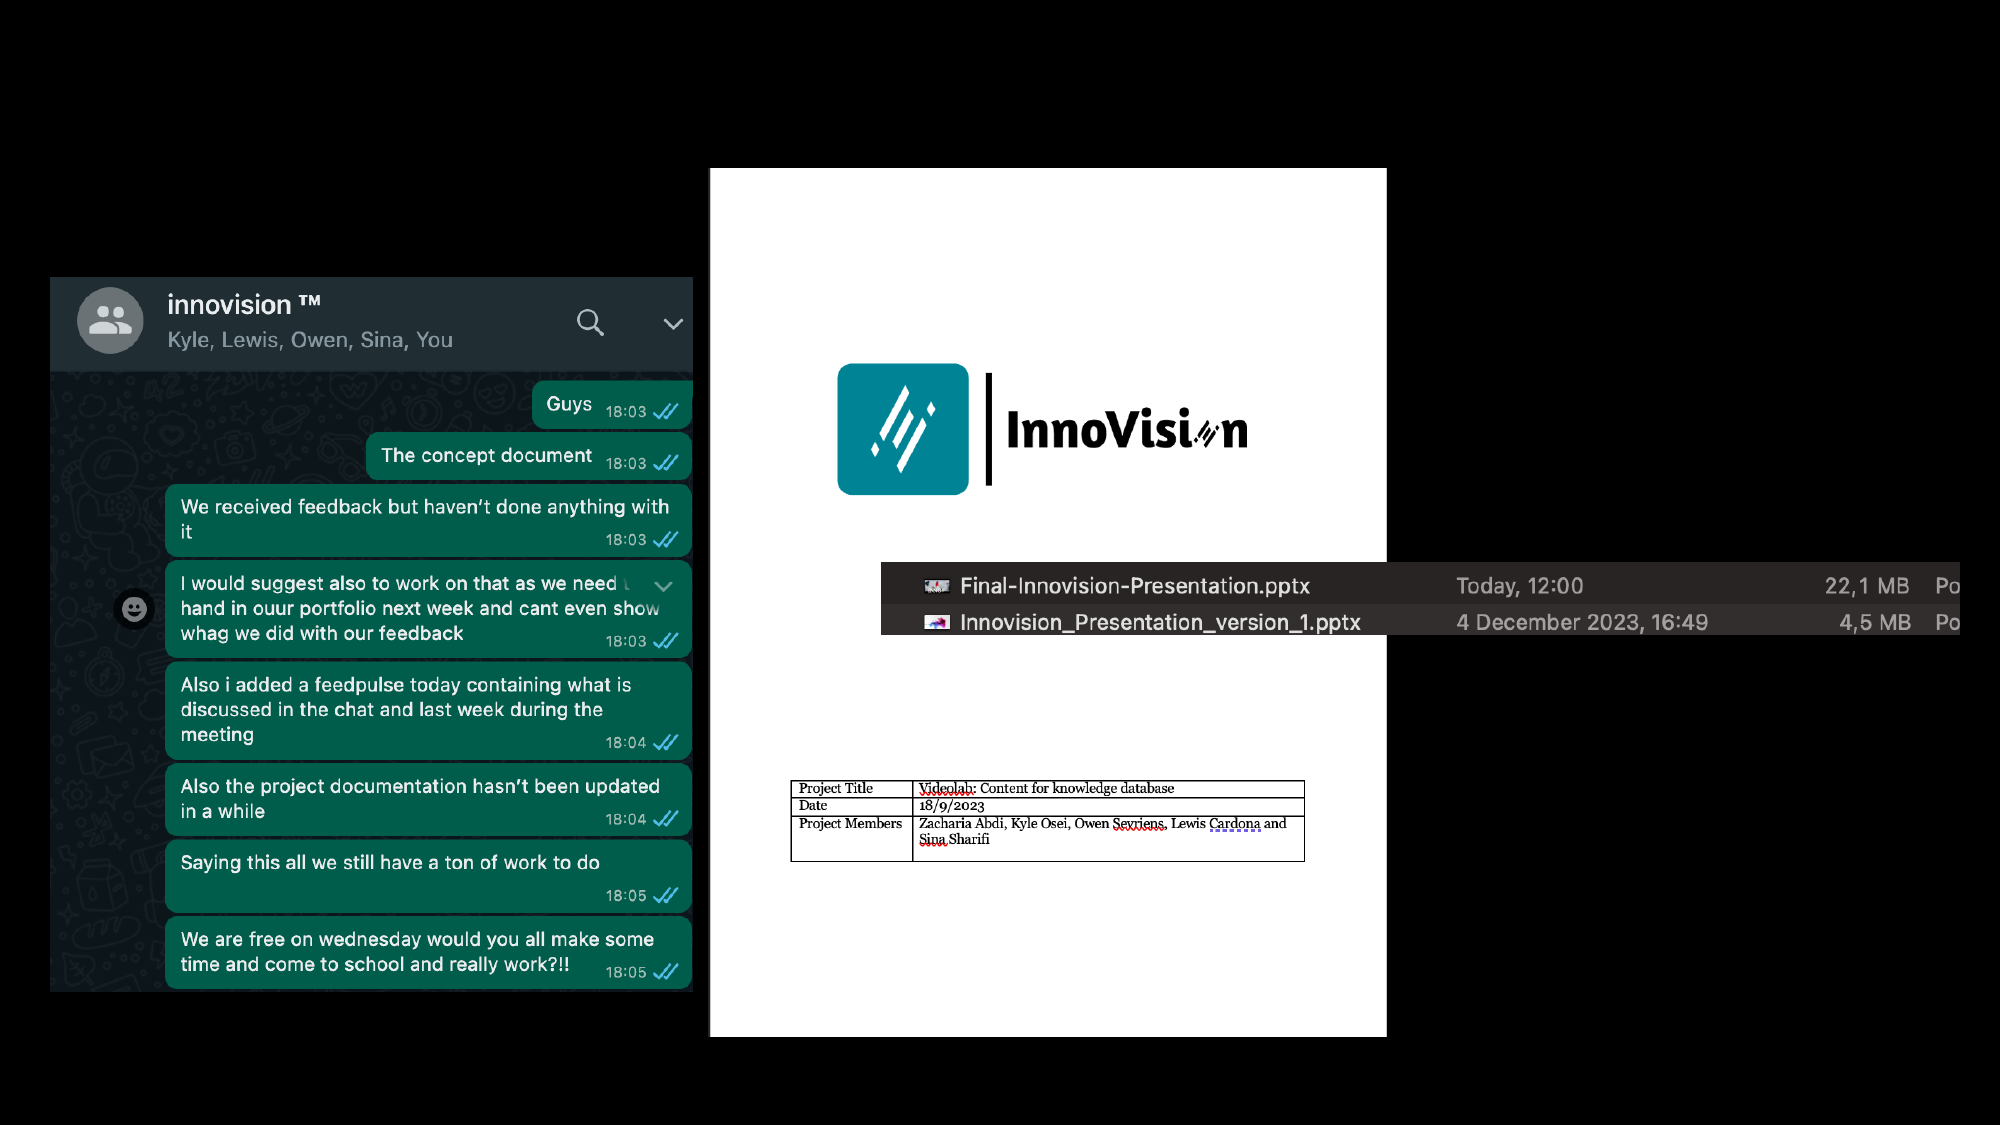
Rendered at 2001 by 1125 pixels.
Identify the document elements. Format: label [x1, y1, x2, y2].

picture [708, 168, 1960, 1037]
list [50, 277, 693, 992]
